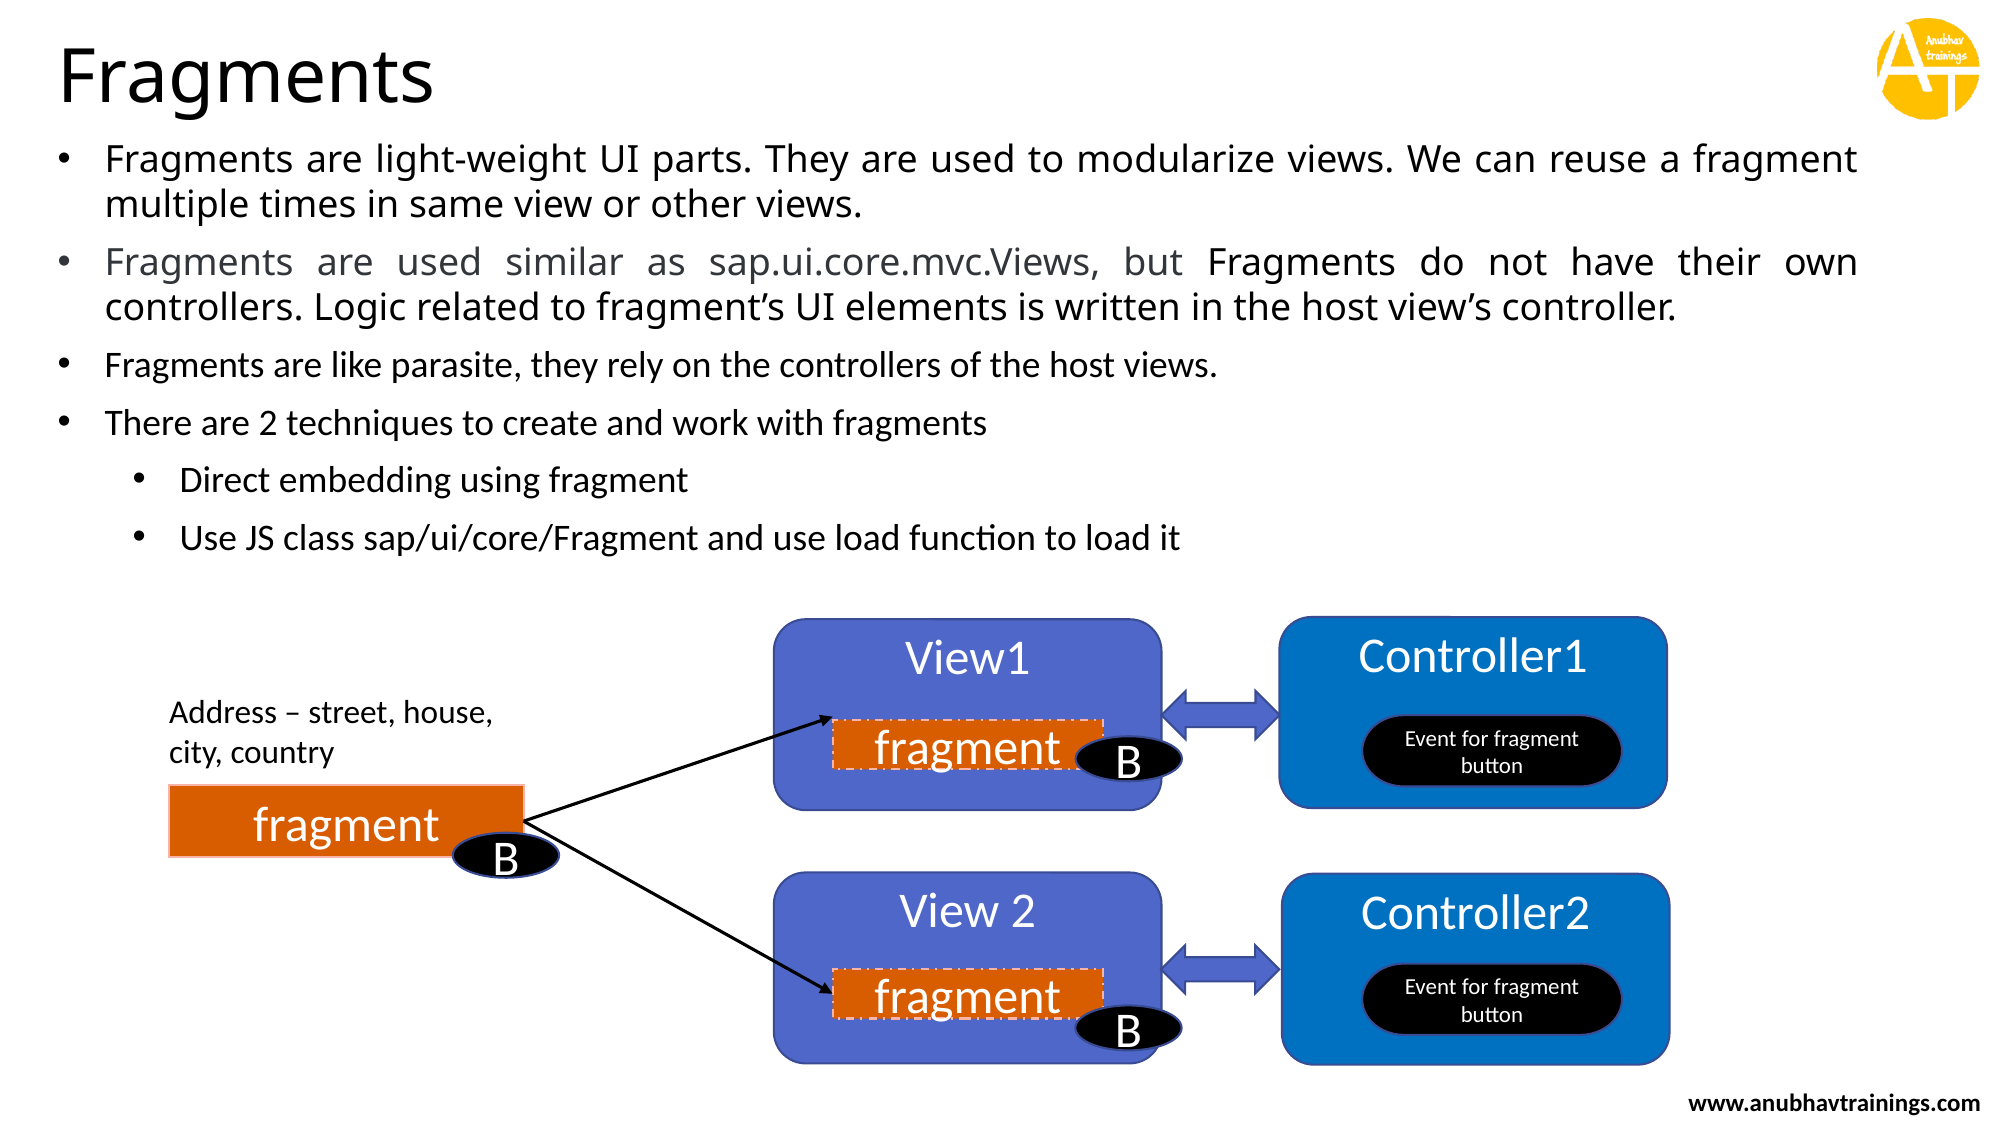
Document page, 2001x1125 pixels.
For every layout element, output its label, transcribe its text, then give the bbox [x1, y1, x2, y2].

text_box View1 [833, 770, 1163, 812]
text_box Fragments are light-weight UI parts. They are used to modularize views. We can reuse a fragment multiple times in same view or other views. Fragments are used similar as sap.ui.core.mvc.Views, but Fragments do not have their own controllers. Logic related to fragment’s UI elements is written in the host view’s controller. Fragments are like parasite, they rely on the controllers of the host views. There are 2 techniques to create and work with fragments Direct embedding using fragment Use JS class sap/ui/core/Fragment and use load function to load it [42, 127, 1874, 566]
text_box Event for fragment button [1361, 962, 1624, 1036]
text_box [1160, 688, 1282, 742]
text_box Fragments [42, 30, 1866, 127]
text_box Controller2 [1280, 872, 1671, 1066]
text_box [523, 821, 833, 994]
text_box View 2 [772, 994, 1159, 1065]
text_box Event for fragment button [1361, 714, 1624, 788]
text_box B [1074, 1004, 1183, 1052]
text_box fragment [168, 784, 523, 858]
text_box View1 [772, 618, 1163, 740]
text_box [523, 716, 833, 821]
text_box B [451, 831, 523, 879]
text_box View 2 [833, 871, 1163, 1009]
footer www.anubhavtrainings.com [1669, 1089, 2000, 1114]
picture [1866, 11, 1985, 128]
text_box Address – street, house, city, country [154, 682, 532, 778]
text_box fragment [832, 968, 1104, 1020]
text_box [1159, 942, 1281, 997]
text_box fragment [833, 719, 1104, 770]
text_box Controller1 [1278, 615, 1669, 810]
text_box B [1074, 735, 1183, 783]
